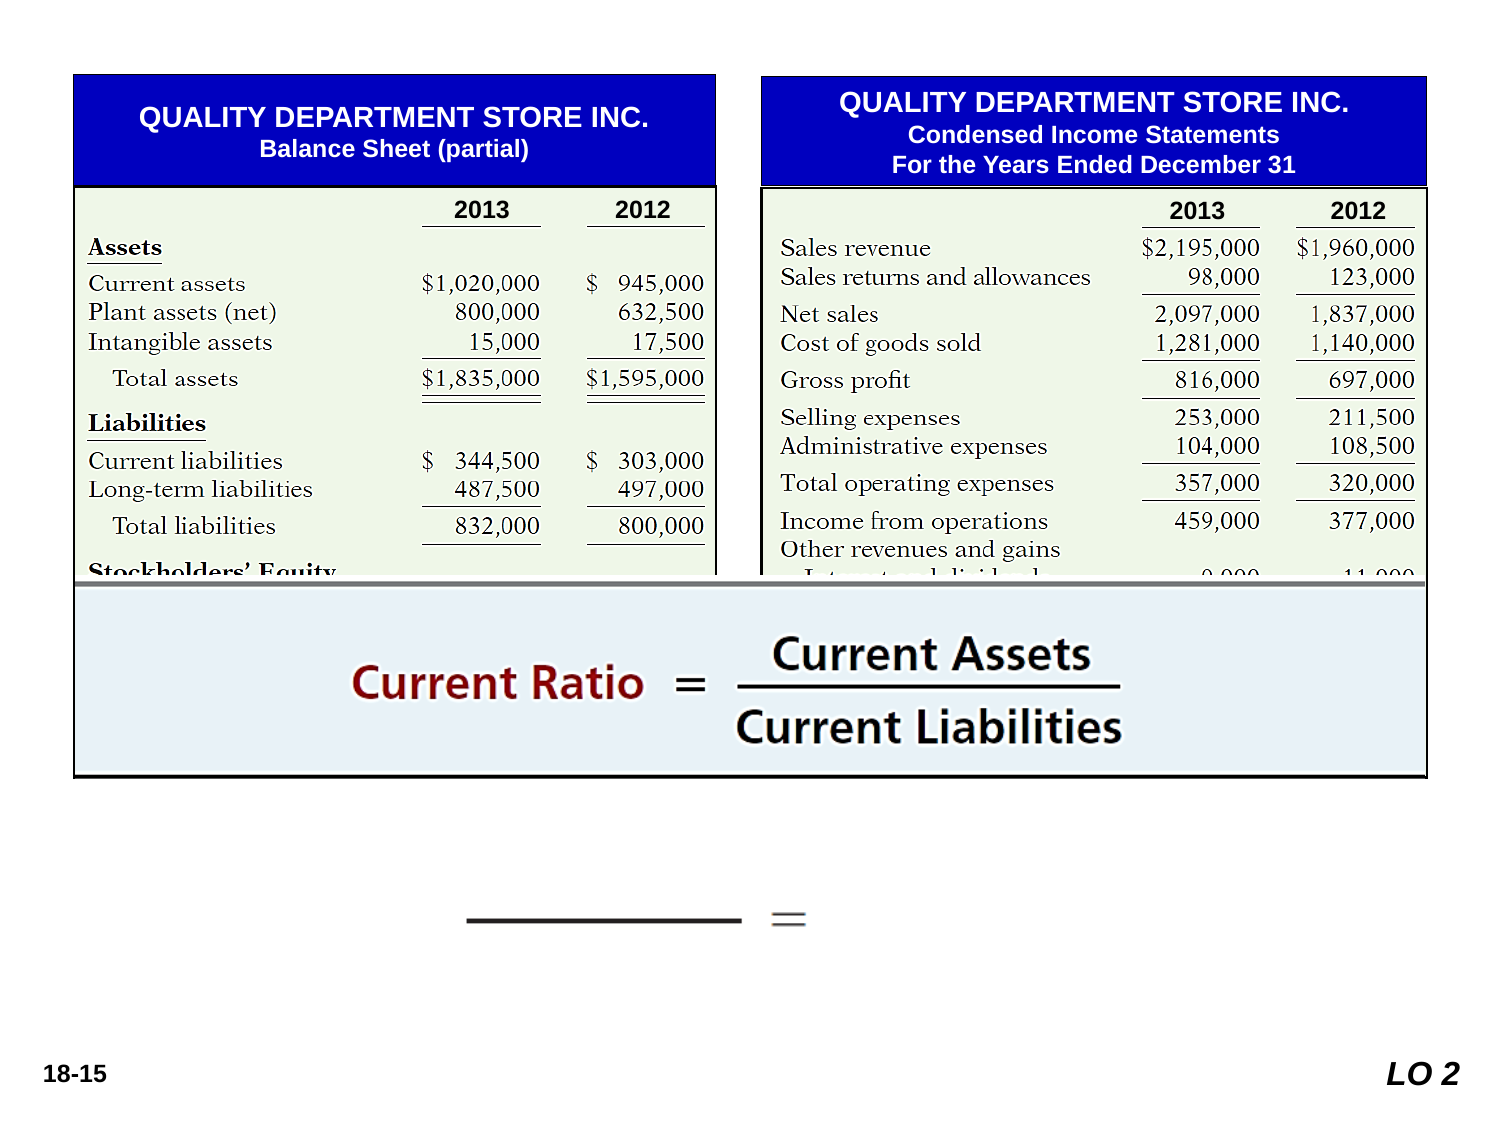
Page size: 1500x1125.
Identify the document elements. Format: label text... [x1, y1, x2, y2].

text_box QUALITY DEPARTMENT STORE INC. Balance Sheet (partial) [73, 74, 716, 186]
text_box QUALITY DEPARTMENT STORE INC. Condensed Income Statements For the Years Ended December 31 [761, 76, 1427, 186]
text_box LO 2 [1346, 1044, 1475, 1100]
picture [74, 187, 1427, 788]
picture [445, 841, 1001, 1013]
